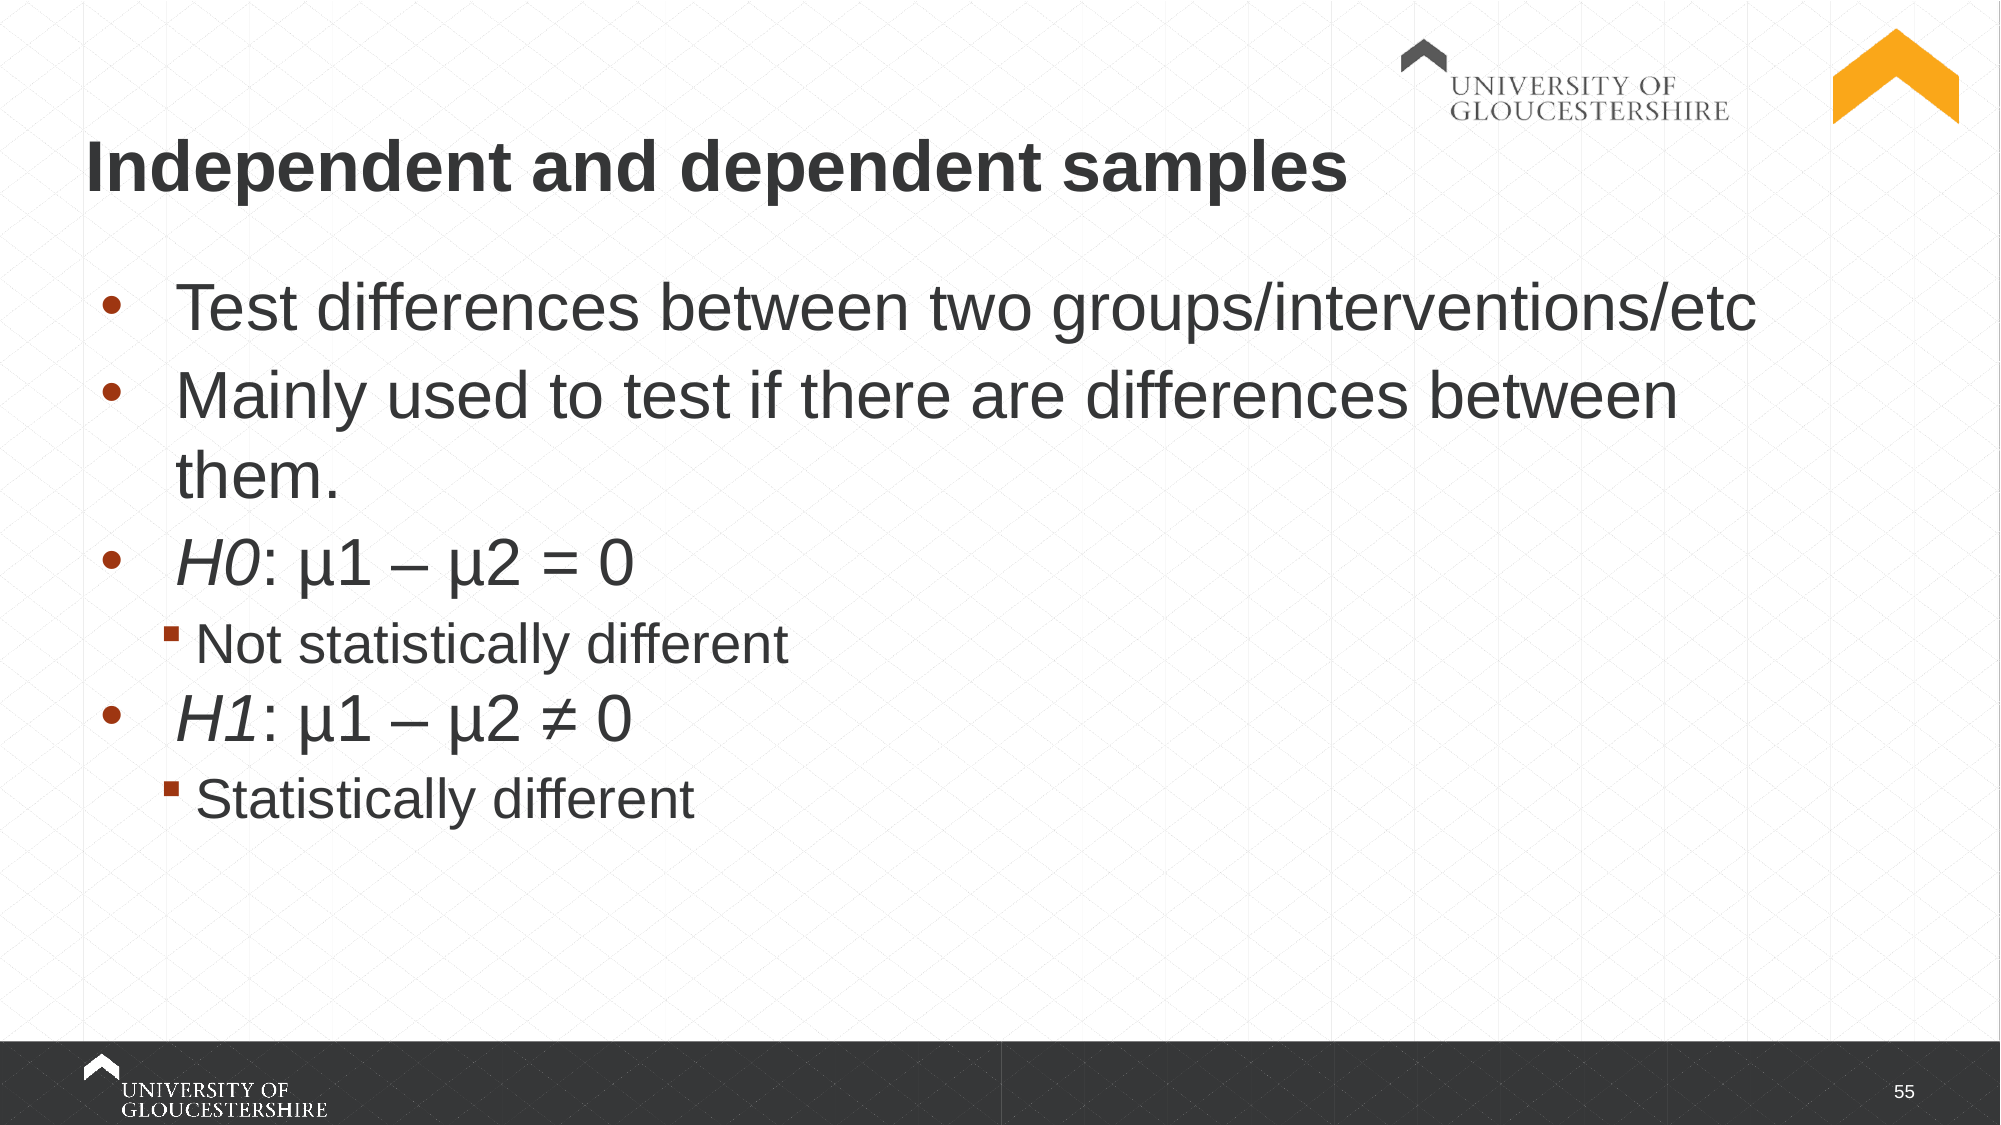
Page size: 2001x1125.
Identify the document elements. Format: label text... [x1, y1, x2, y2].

picture [0, 1, 2001, 1125]
list Test differences between two groups/interventions/etc Mainly used to test if there are differences between them. H0: µ1 – µ2 = 0 Not statistically different H1: µ1 – µ2 ≠ 0 Statistically different [85, 256, 1834, 973]
title Independent and dependent samples [85, 138, 1623, 256]
